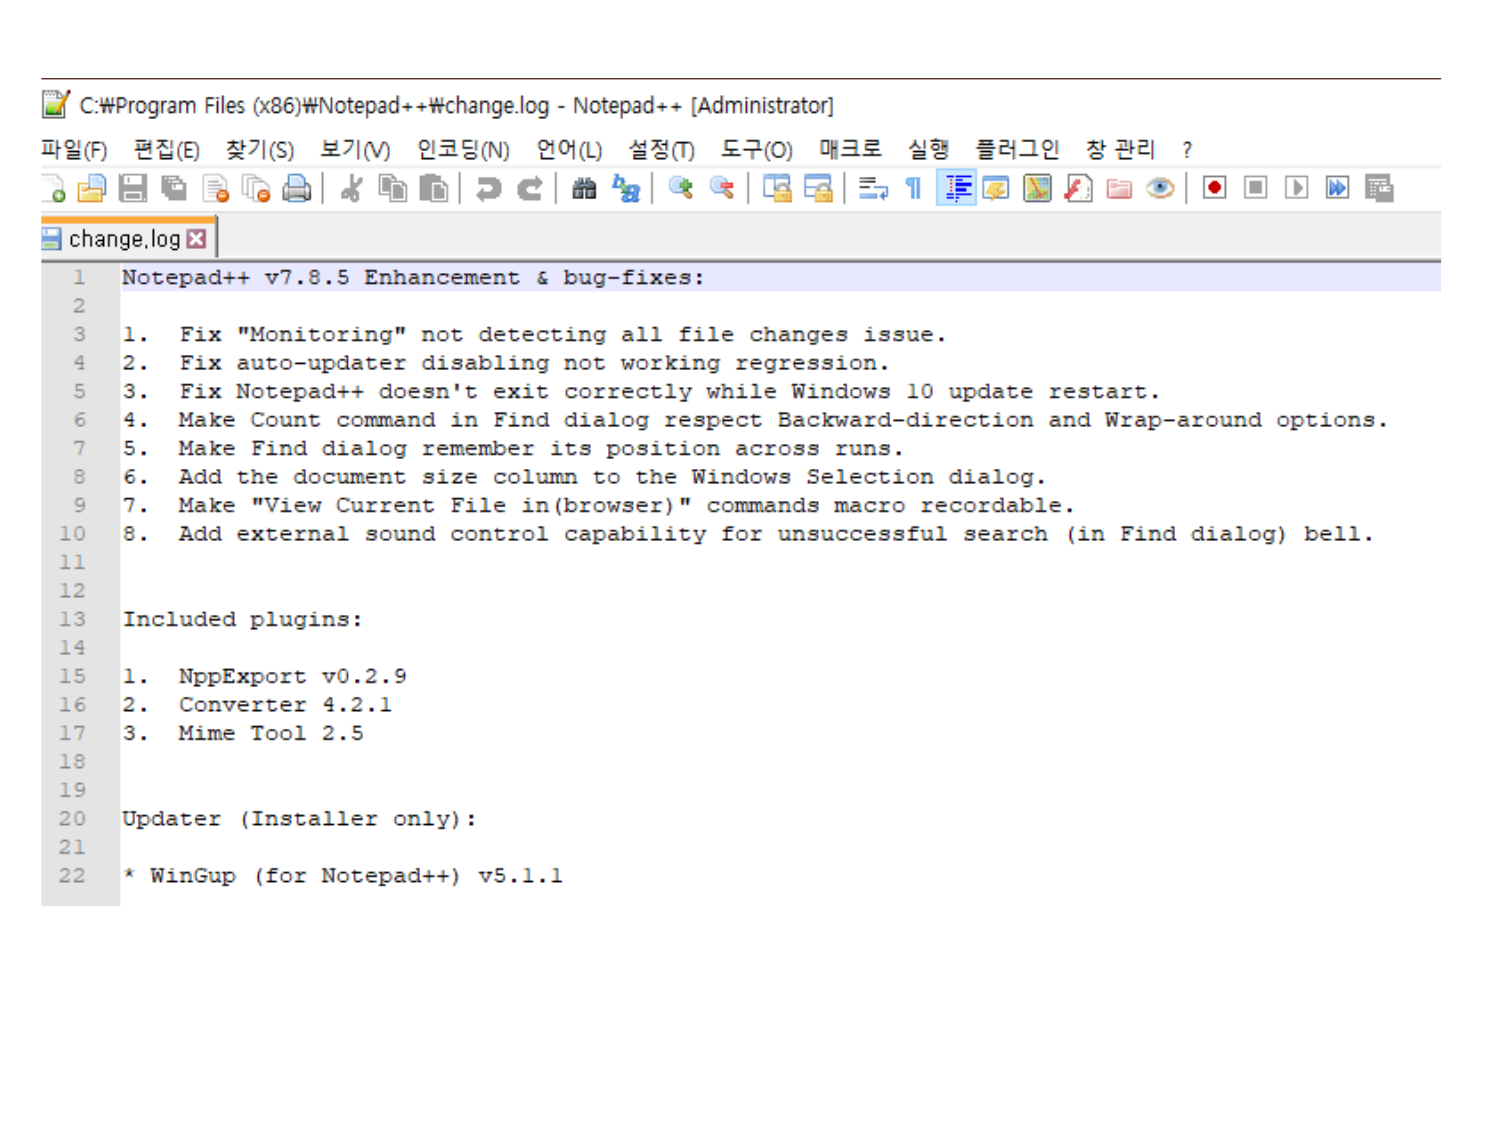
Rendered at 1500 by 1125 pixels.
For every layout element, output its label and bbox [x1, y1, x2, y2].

picture [41, 77, 1442, 906]
